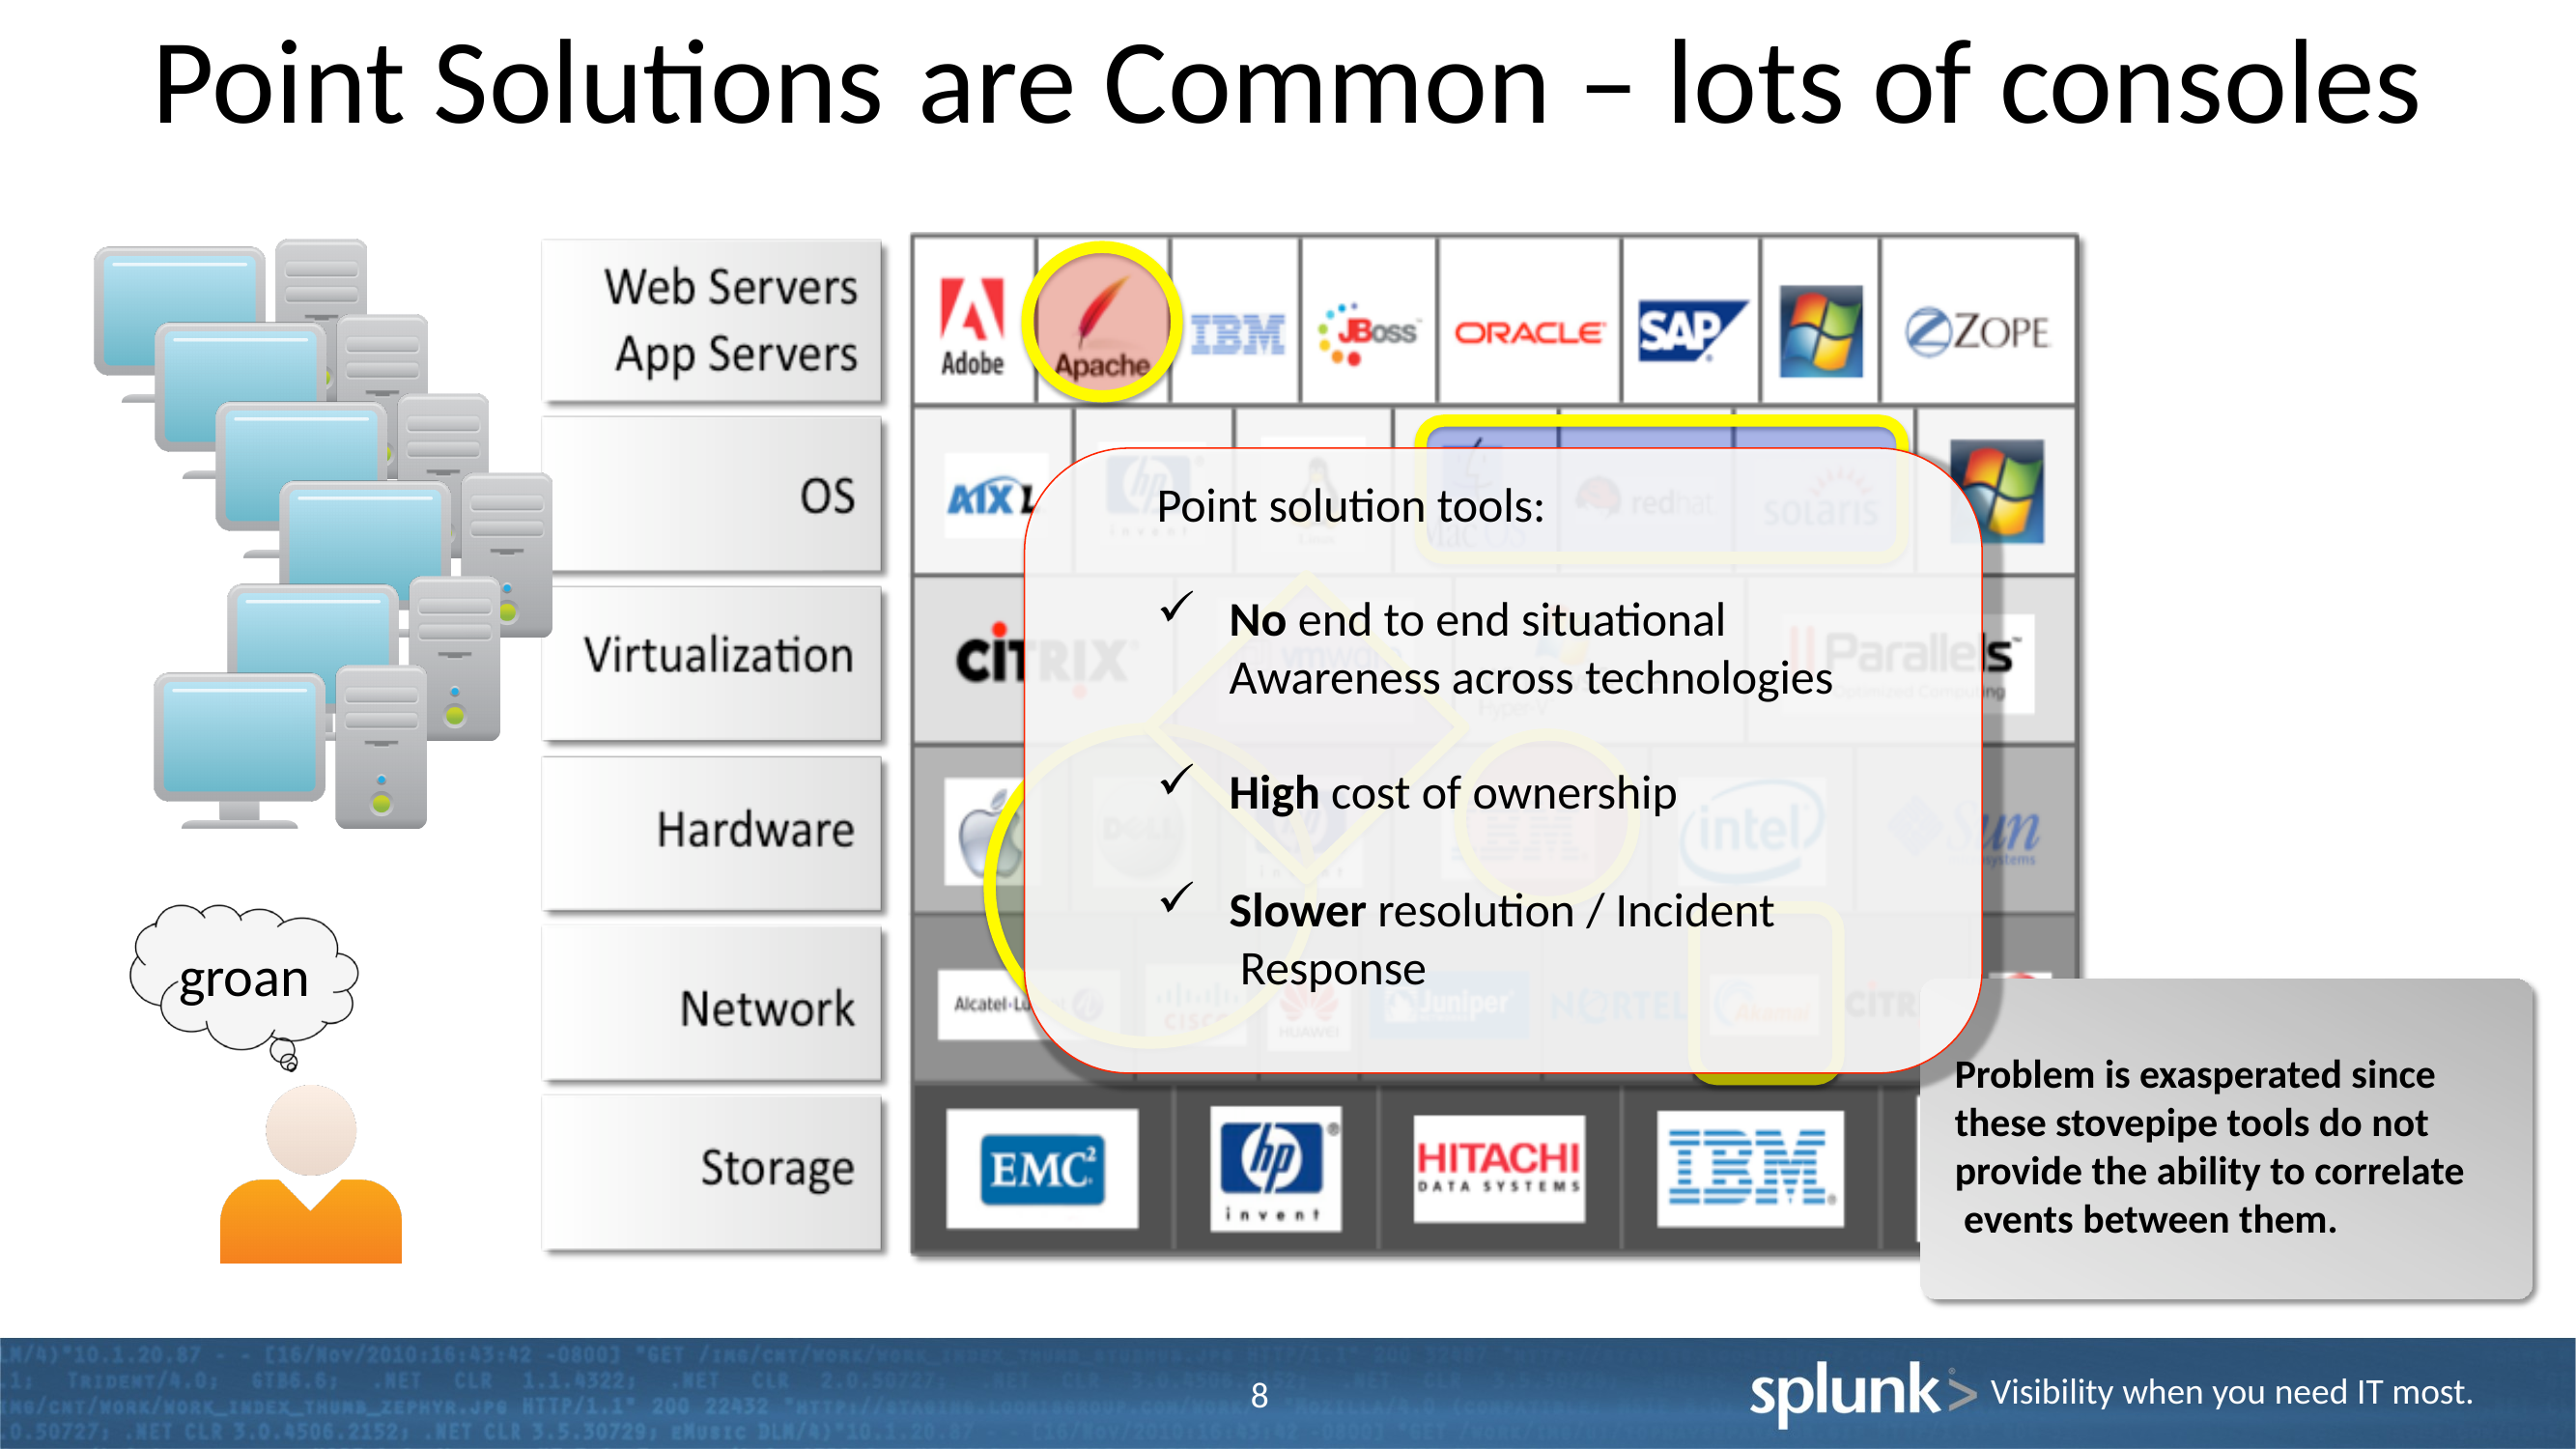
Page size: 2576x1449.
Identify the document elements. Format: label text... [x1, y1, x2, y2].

title Point Solutions are Common – lots of consoles [150, 0, 2427, 223]
picture [122, 900, 366, 1084]
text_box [1016, 443, 2011, 1098]
slide_number Visibility when you need IT most. [1989, 1367, 2479, 1449]
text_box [94, 226, 2546, 1313]
picture [0, 1336, 2576, 1449]
slide_number 8 [1244, 1371, 1294, 1449]
